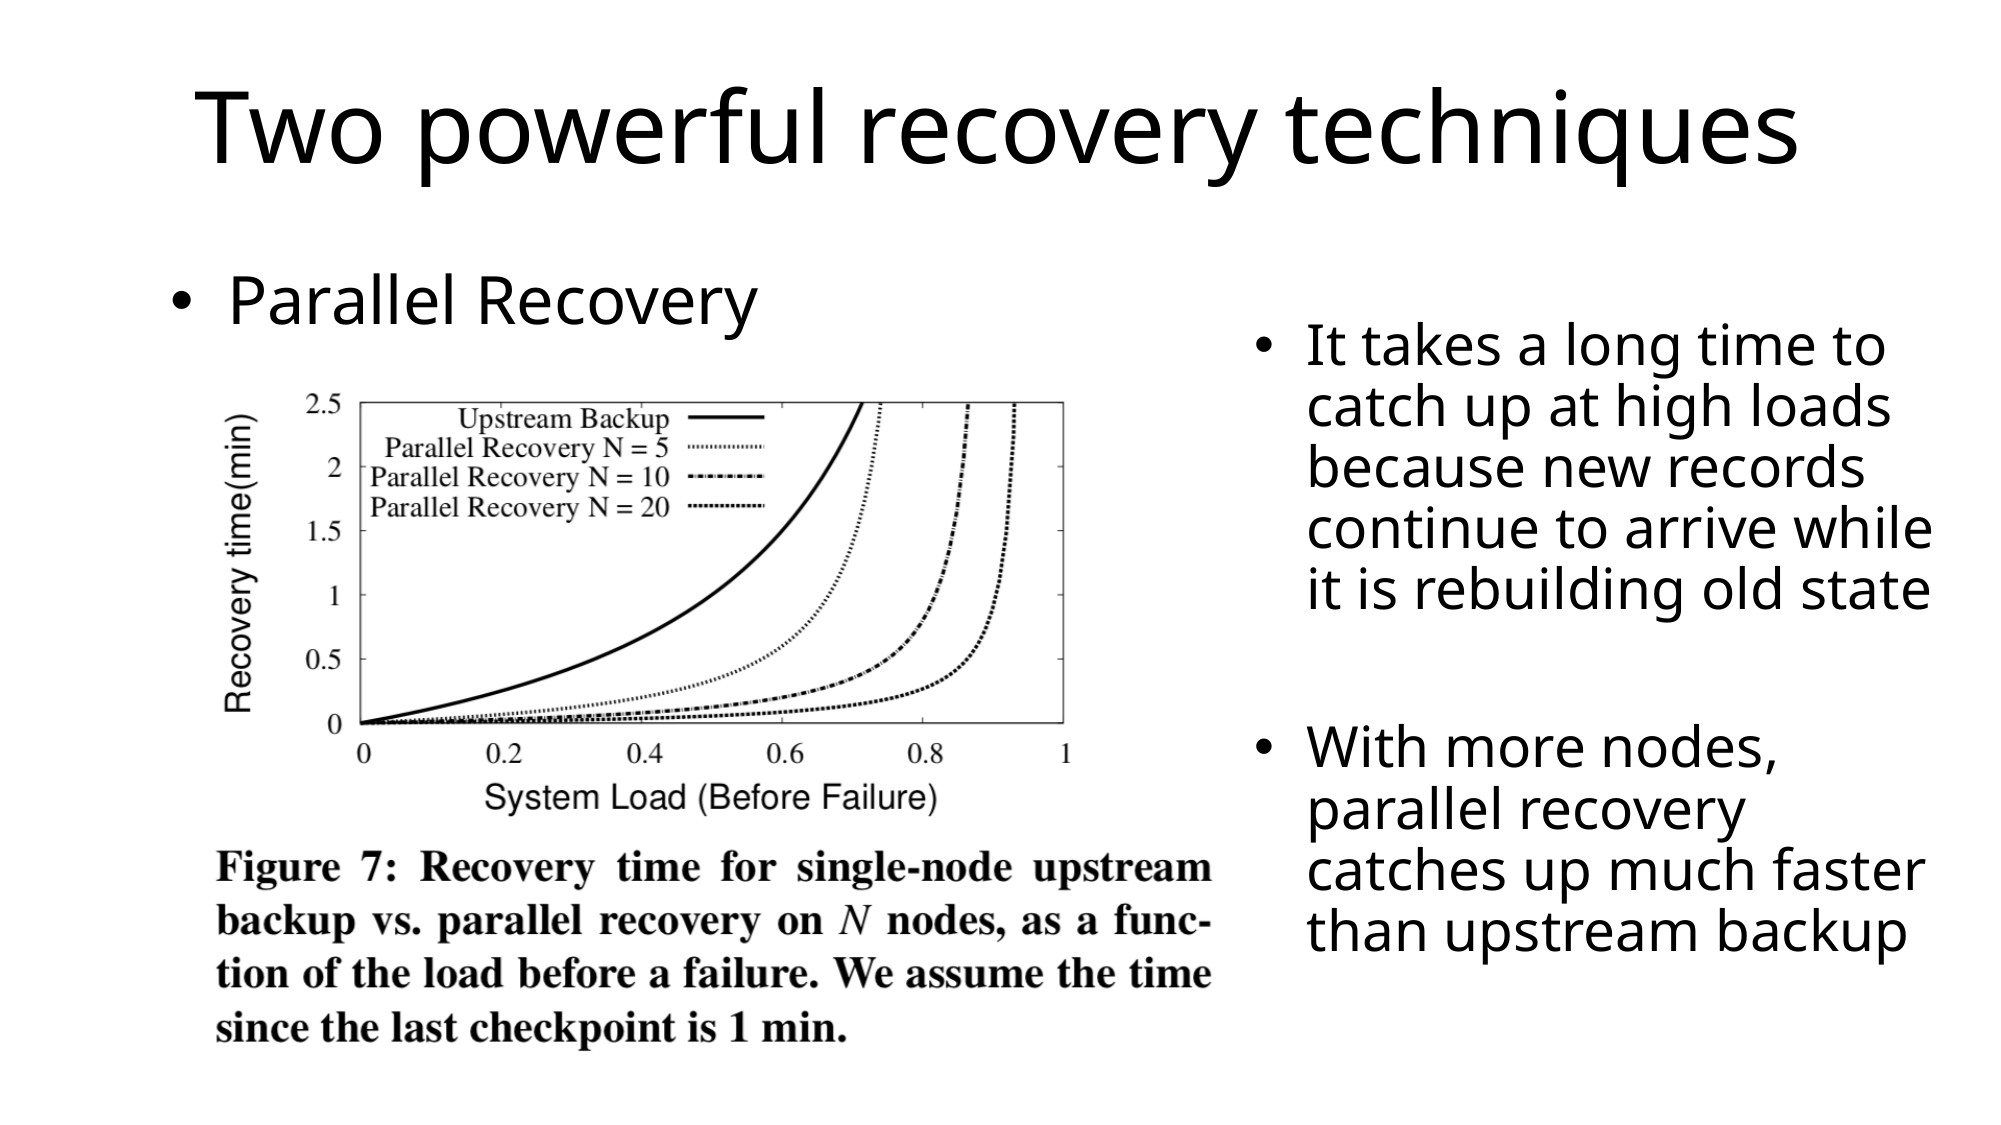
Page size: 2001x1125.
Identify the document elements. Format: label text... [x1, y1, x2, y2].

picture [179, 360, 1241, 1074]
text_box It takes a long time to catch up at high loads because new records continue to arrive while it is rebuilding old state With more nodes, parallel recovery catches up much faster than upstream backup [1240, 308, 1965, 1043]
title Two powerful recovery techniques [179, 28, 1904, 259]
subtitle Parallel Recovery [155, 259, 1956, 994]
